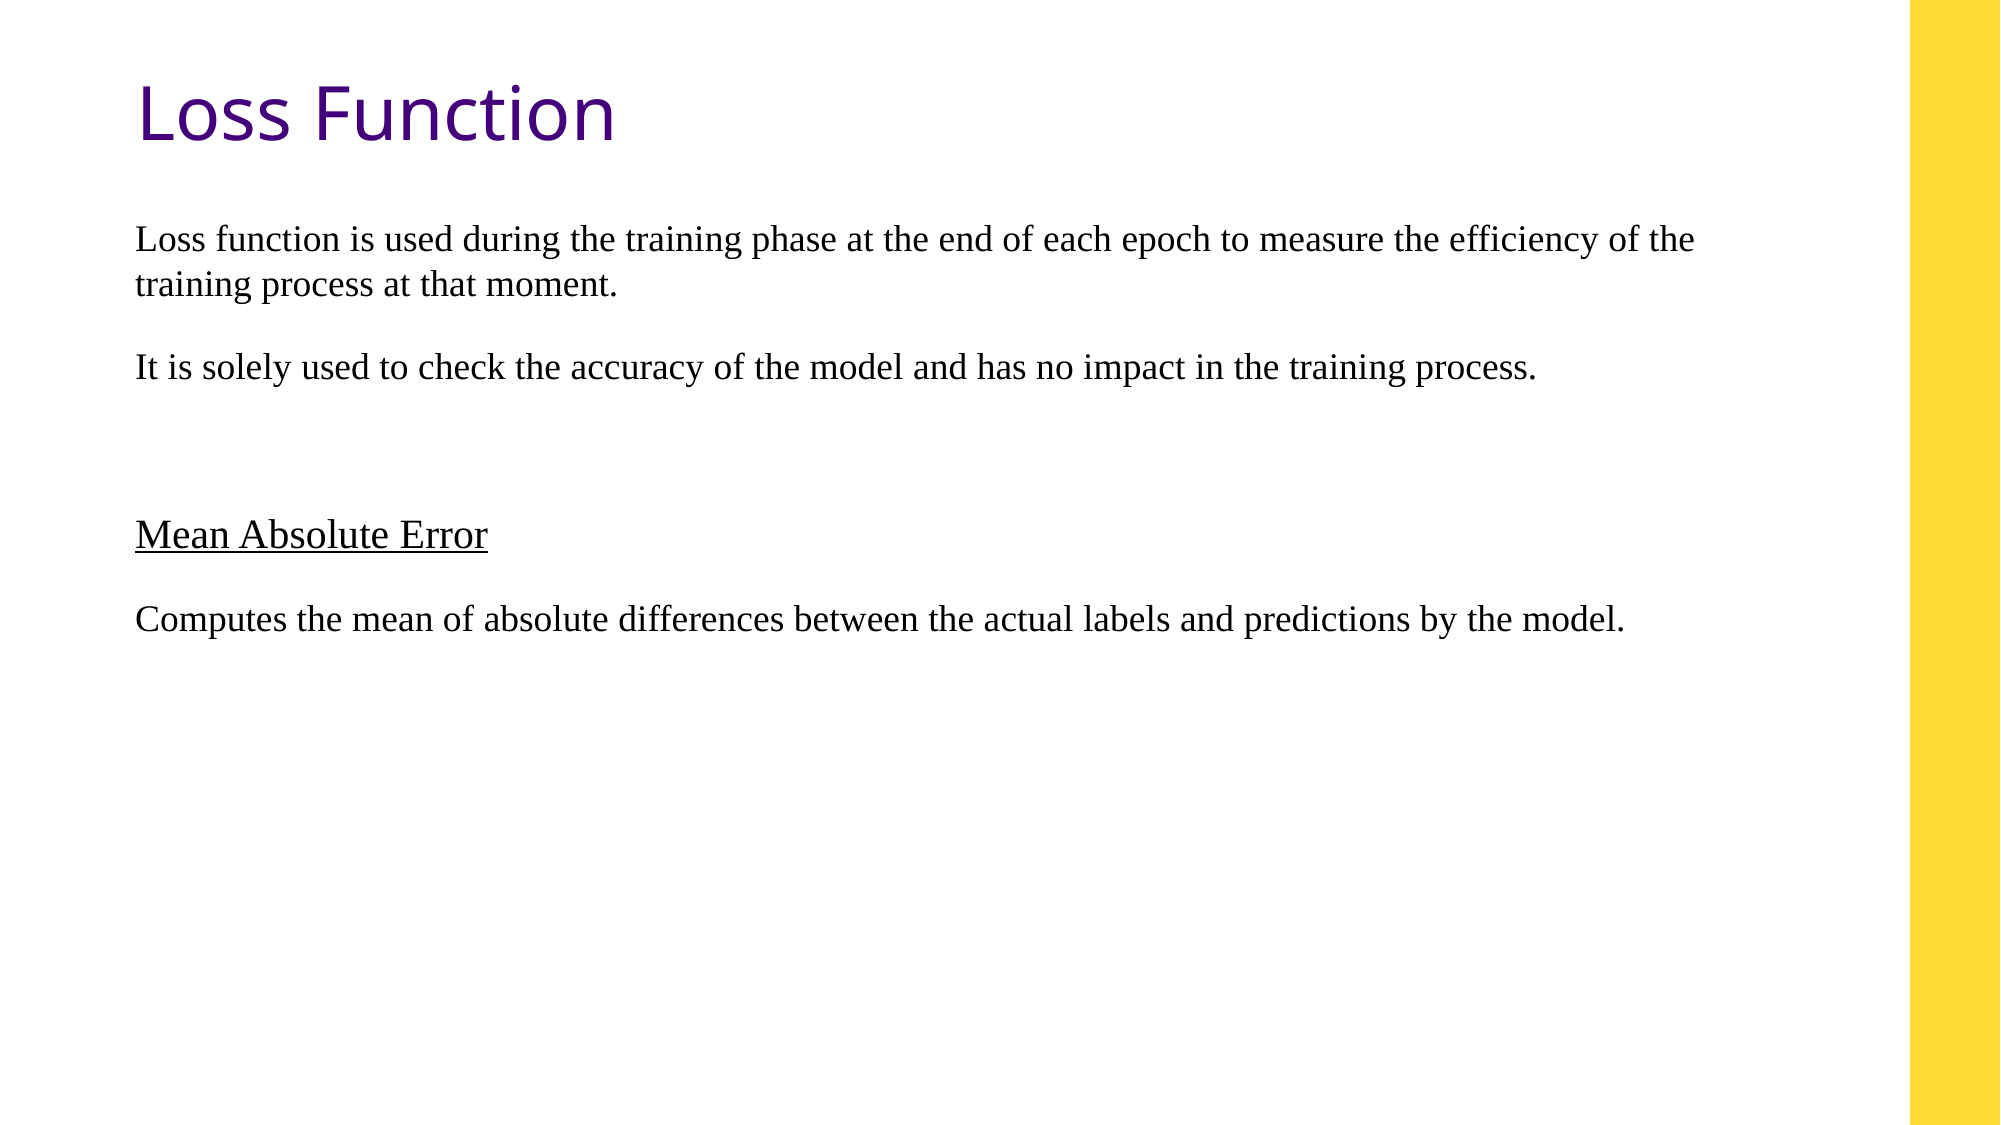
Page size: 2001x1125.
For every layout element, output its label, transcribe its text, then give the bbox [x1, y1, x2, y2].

list Loss function is used during the training phase at the end of each epoch to measure the efficiency of the training process at that moment. It is solely used to check the accuracy of the model and has no impact in the training process. Mean Absolute Error Computes the mean of absolute differences between the actual labels and predictions by the model. [135, 214, 1791, 1018]
title Loss Function [136, 65, 1792, 159]
